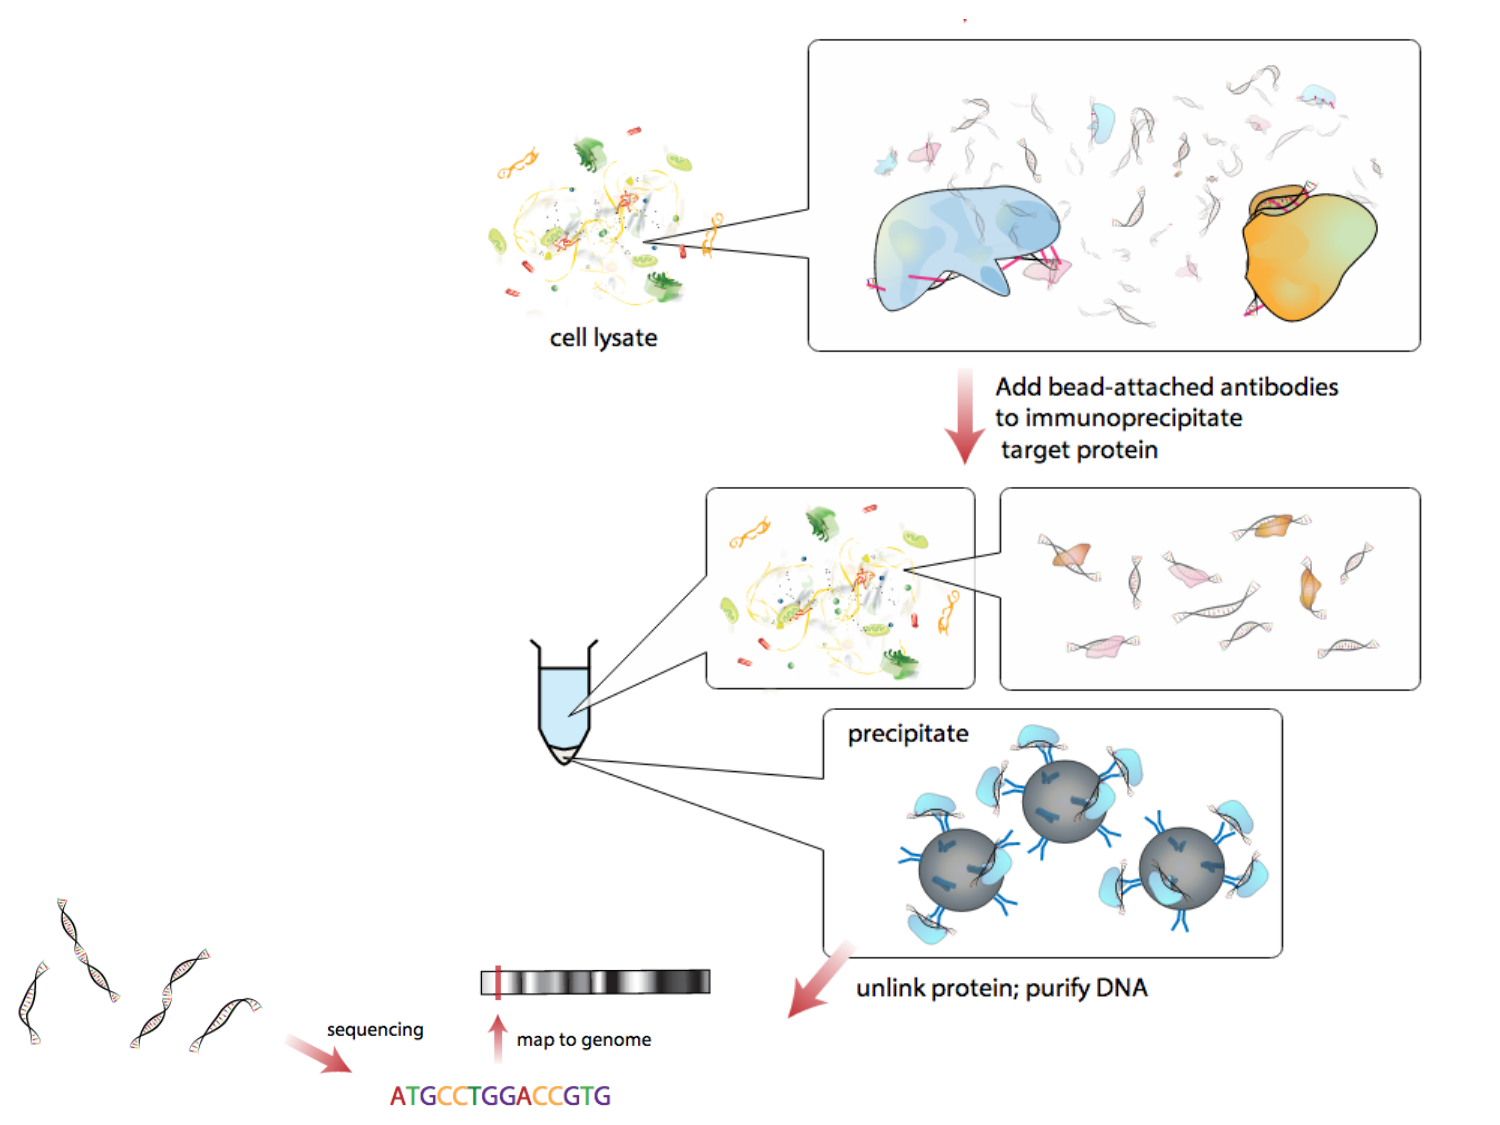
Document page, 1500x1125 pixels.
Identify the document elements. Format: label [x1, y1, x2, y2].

picture [5, 892, 725, 1123]
list [434, 18, 1496, 1033]
